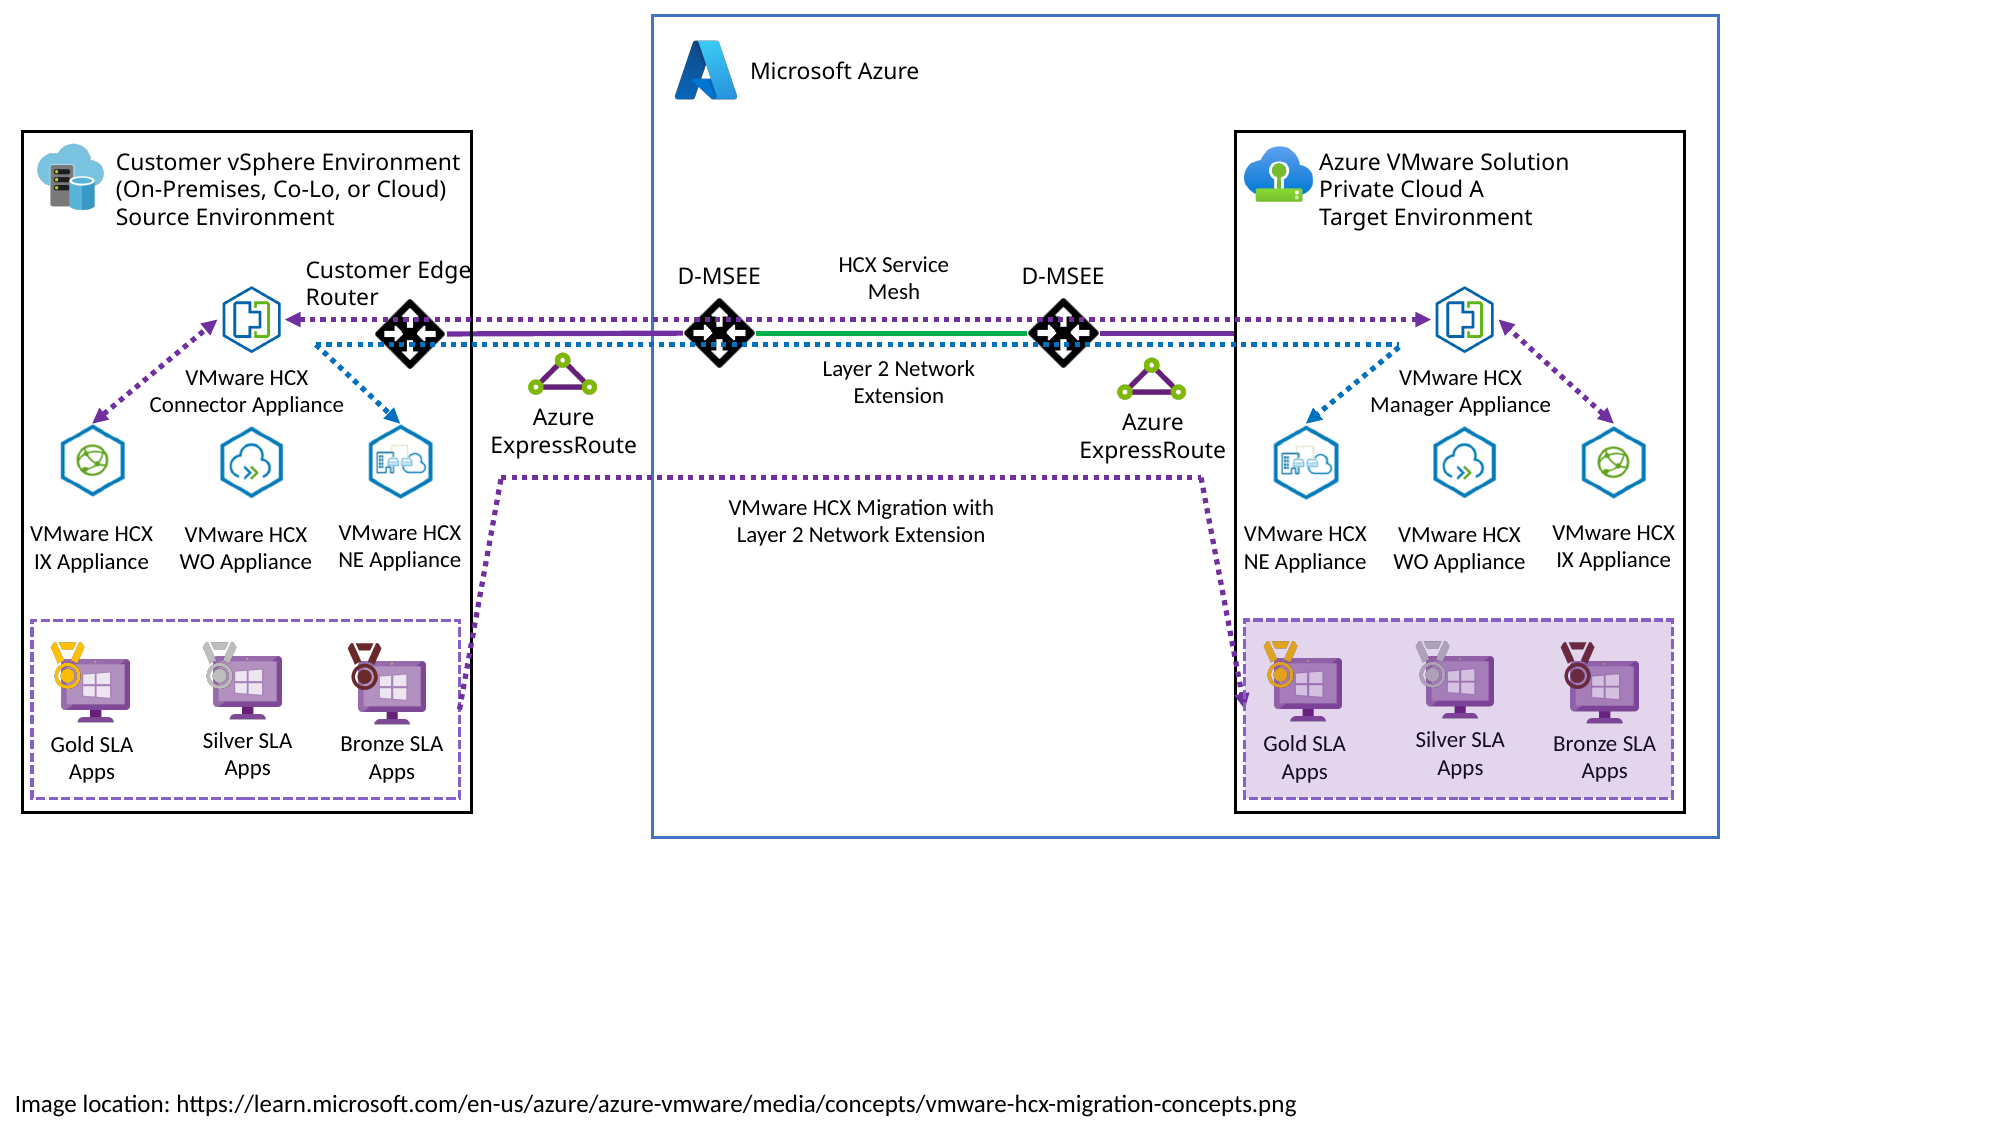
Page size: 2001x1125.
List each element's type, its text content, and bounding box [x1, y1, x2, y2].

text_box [21, 15, 1719, 838]
text_box Image location: https://learn.microsoft.com/en-us/azure/azure-vmware/media/concepts/vmware-hcx-migration-concepts.png [0, 1079, 1651, 1125]
